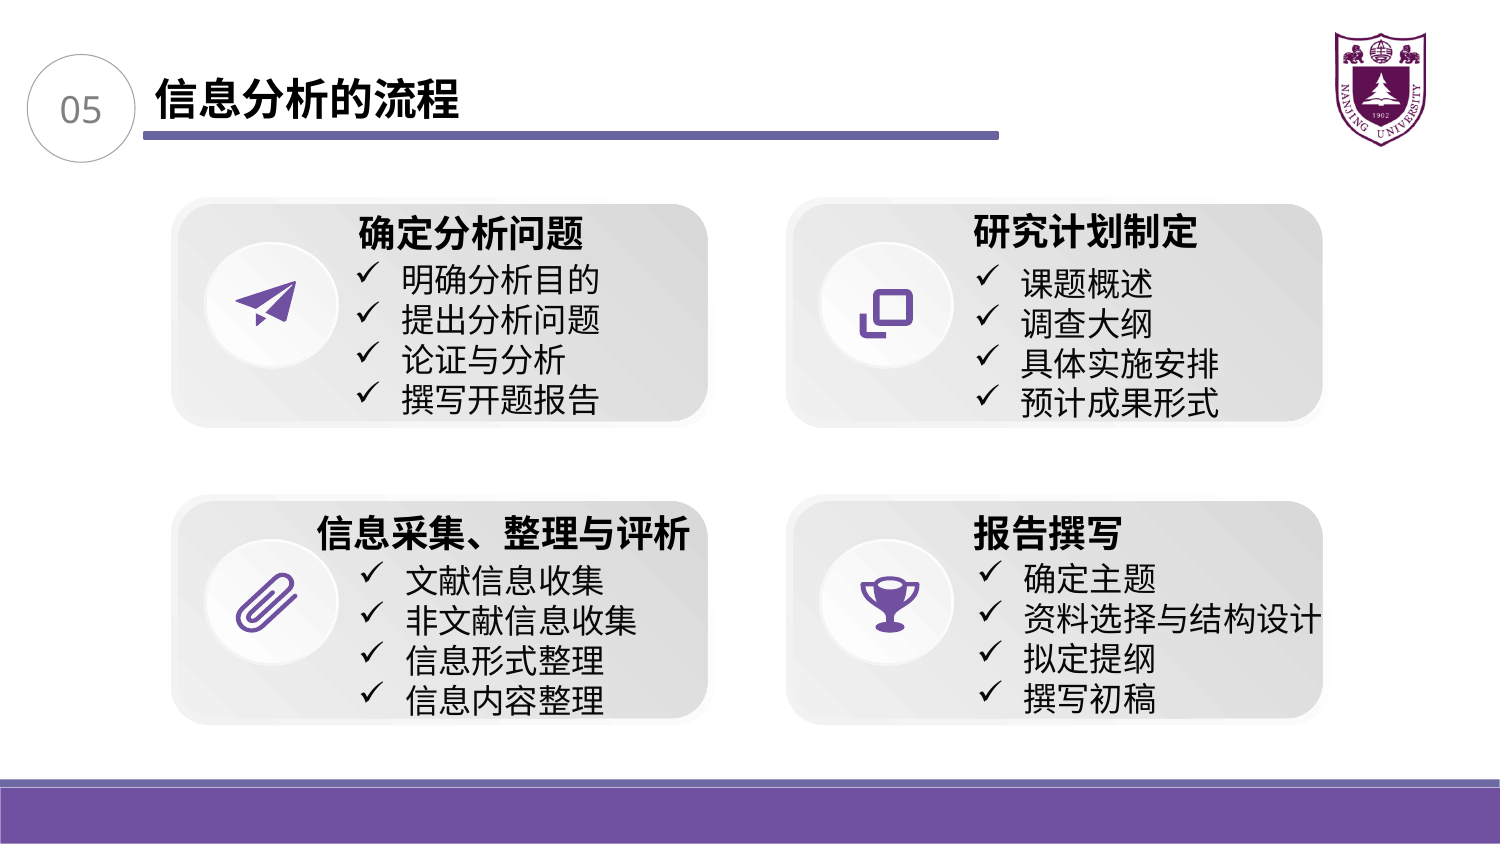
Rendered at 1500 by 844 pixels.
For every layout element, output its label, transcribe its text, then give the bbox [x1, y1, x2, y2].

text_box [170, 196, 1330, 726]
text_box 信息分析的流程 [143, 66, 473, 131]
text_box 05 [25, 53, 137, 164]
picture [1334, 31, 1427, 147]
text_box [143, 131, 999, 140]
